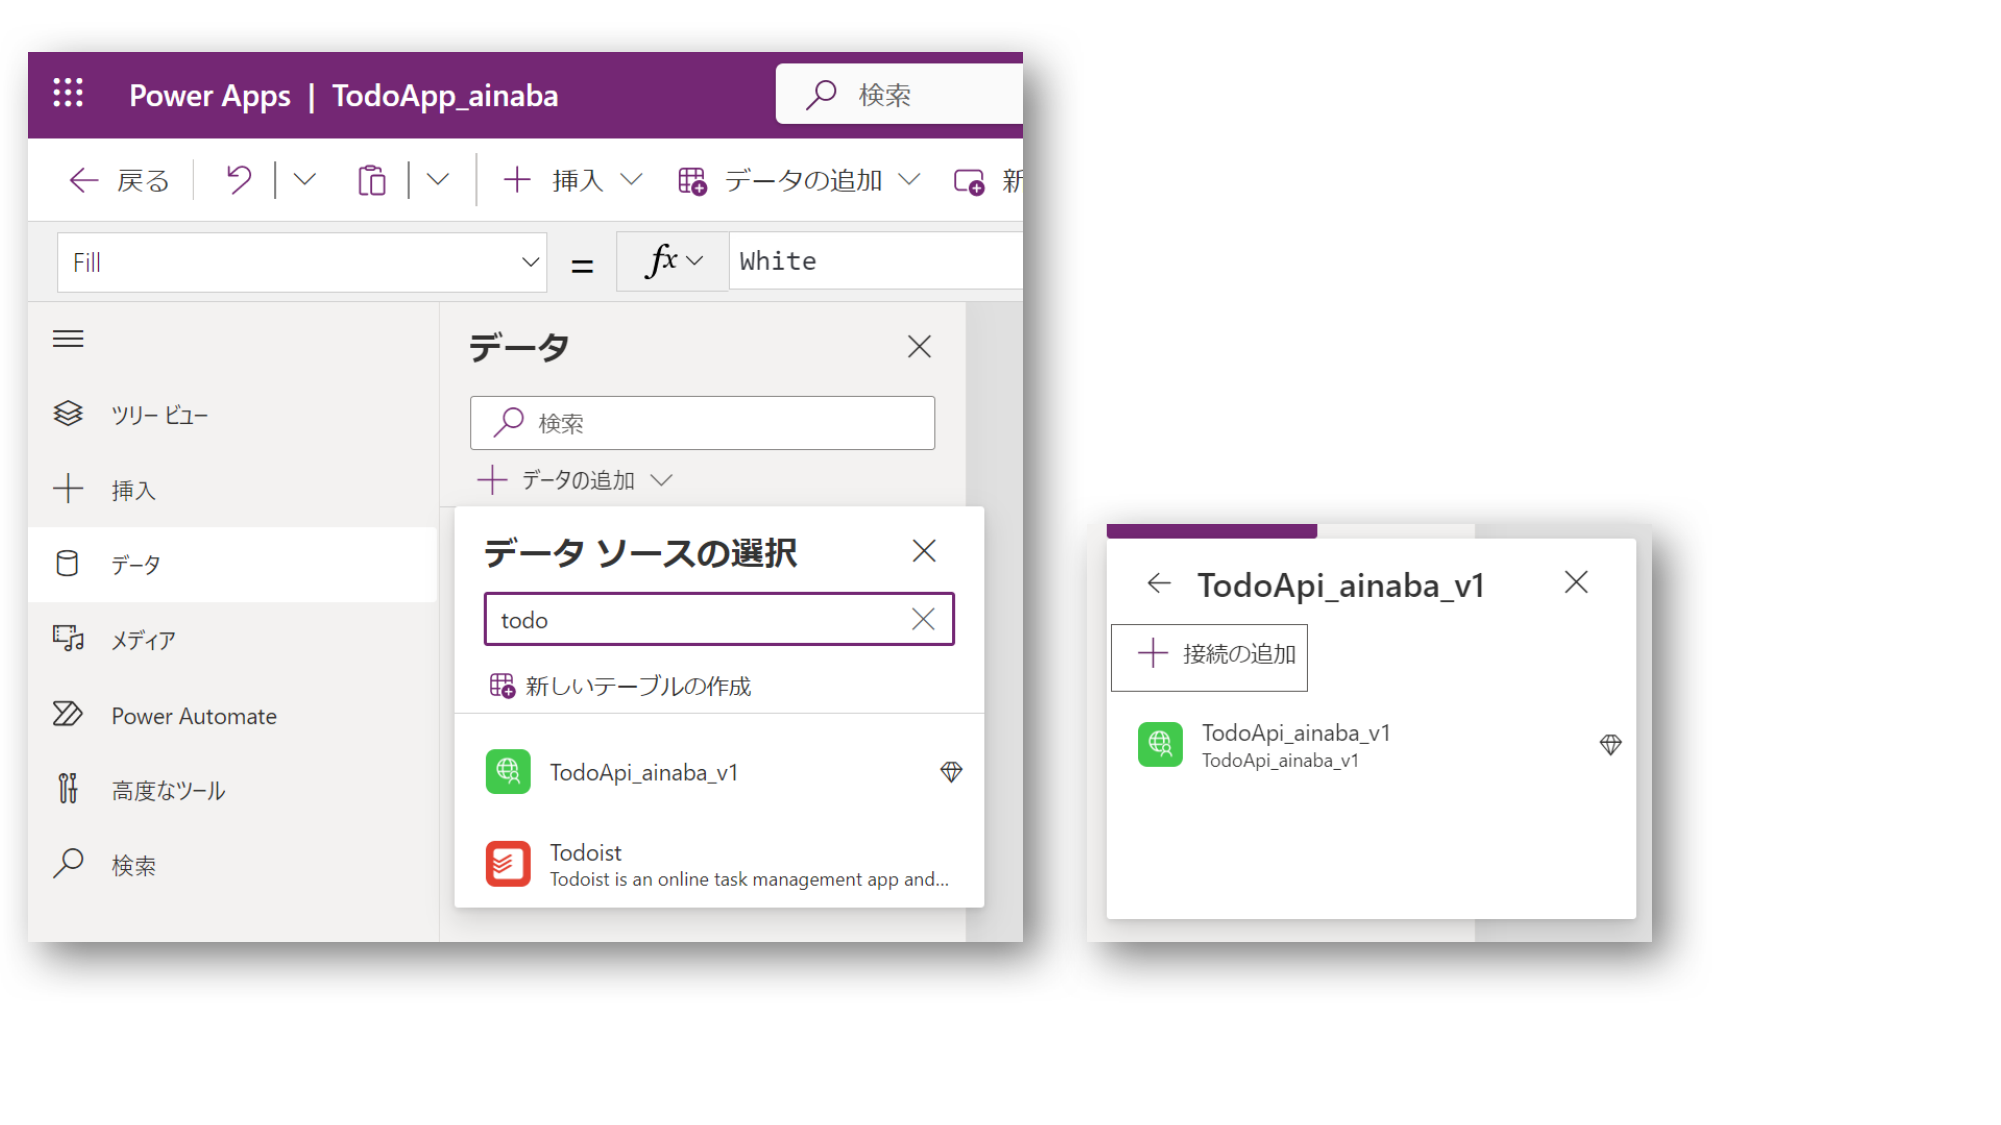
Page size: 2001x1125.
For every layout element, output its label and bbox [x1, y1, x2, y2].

picture [28, 52, 1023, 942]
picture [1087, 524, 1652, 942]
